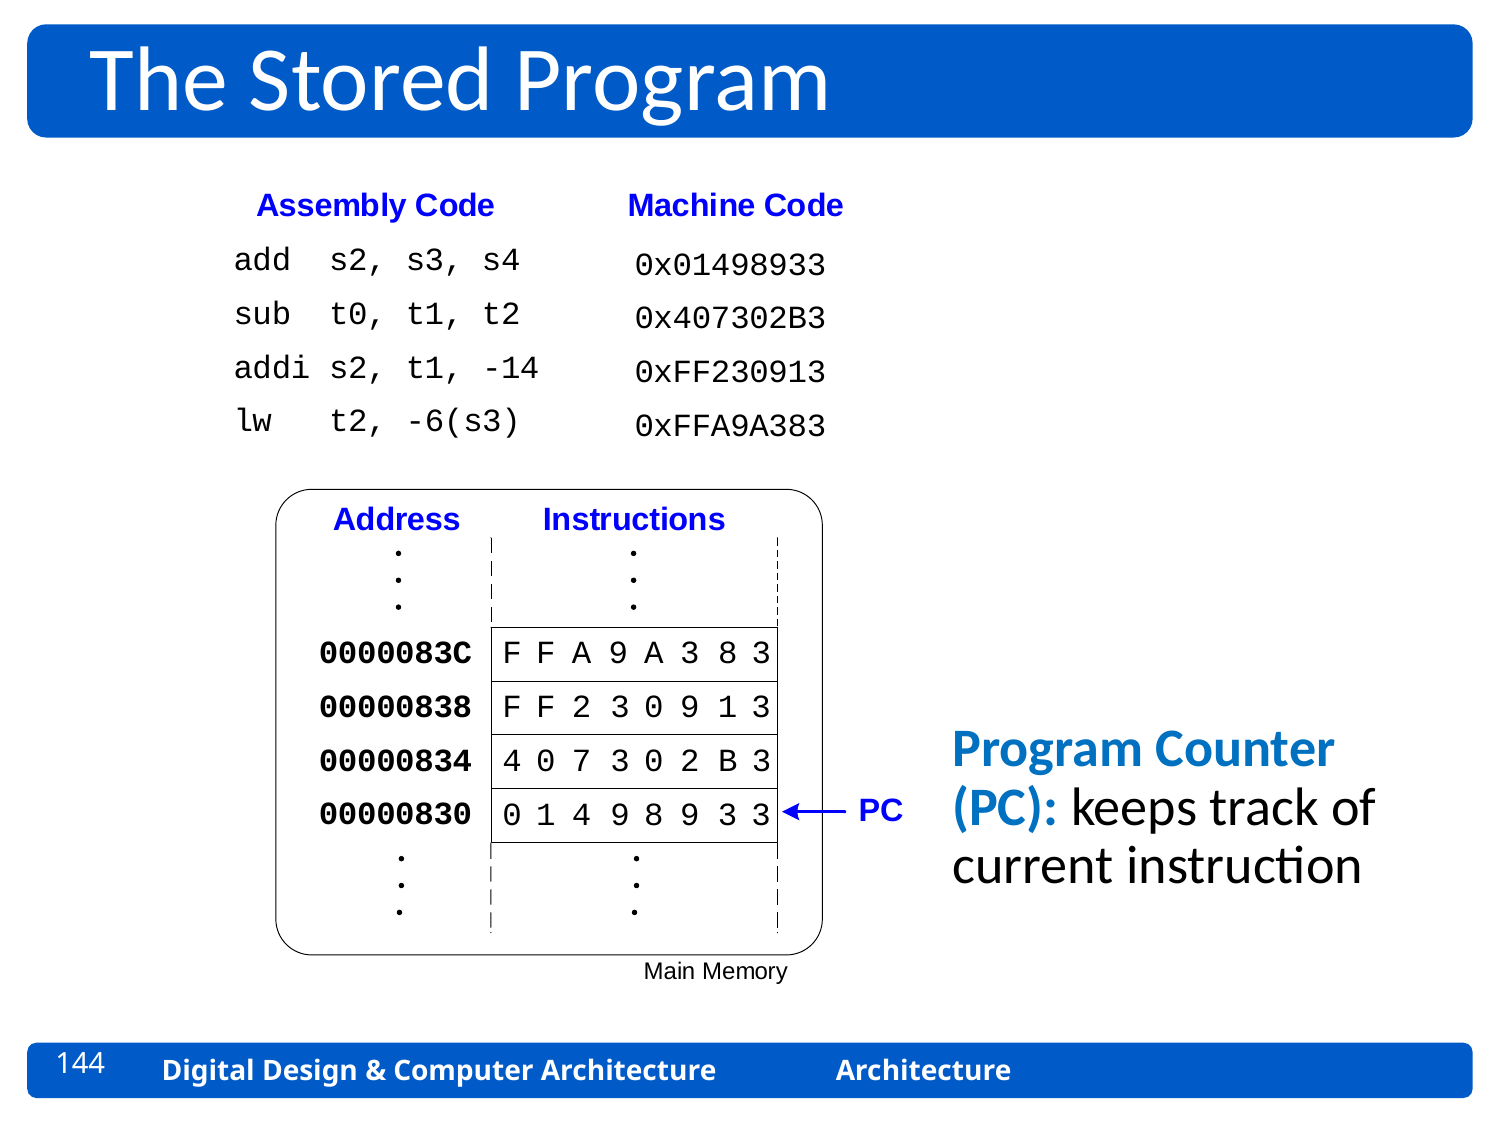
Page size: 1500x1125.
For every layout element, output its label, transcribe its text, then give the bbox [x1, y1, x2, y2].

slide_number 144 [40, 1037, 164, 1096]
text_box Program Counter (PC): keeps track of current instruction [937, 712, 1413, 1000]
text_box The Stored Program [74, 11, 1438, 136]
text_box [212, 174, 923, 1001]
